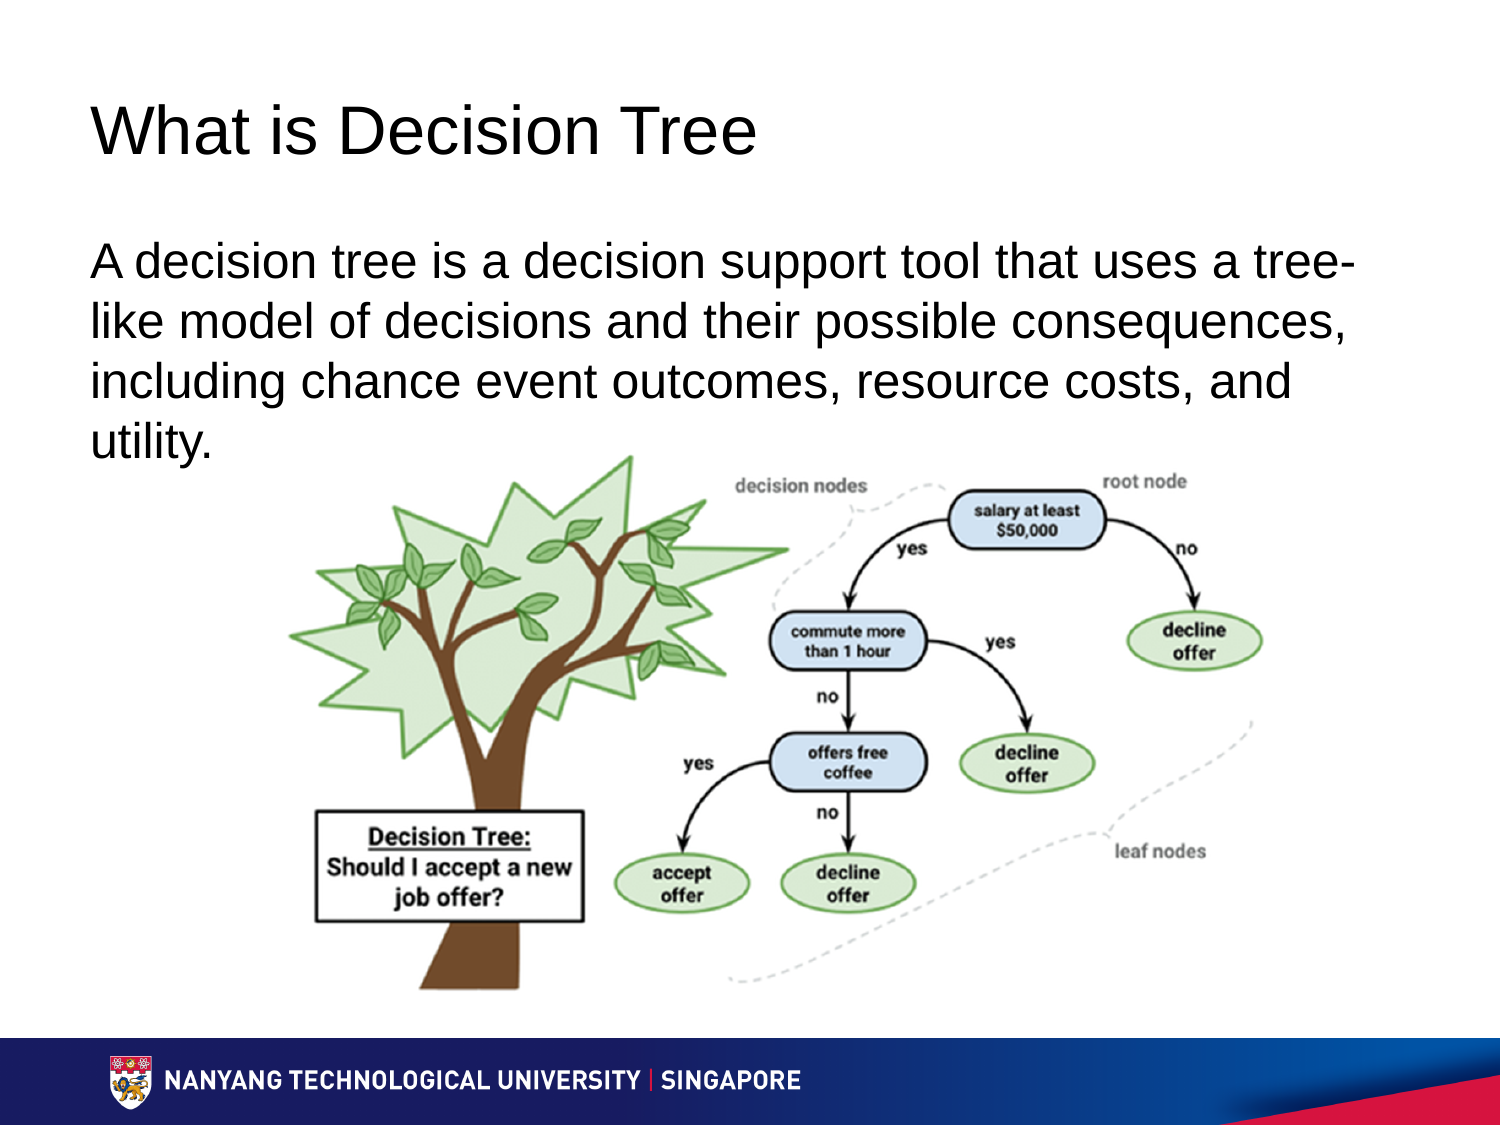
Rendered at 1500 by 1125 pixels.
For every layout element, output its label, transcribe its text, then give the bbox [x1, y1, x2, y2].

title What is Decision Tree [75, 33, 1425, 220]
picture [0, 1038, 1500, 1125]
picture [286, 450, 1271, 993]
list A decision tree is a decision support tool that uses a tree-like model of decisions and their possible consequences, including chance event outcomes, resource costs, and utility. [75, 220, 1425, 946]
